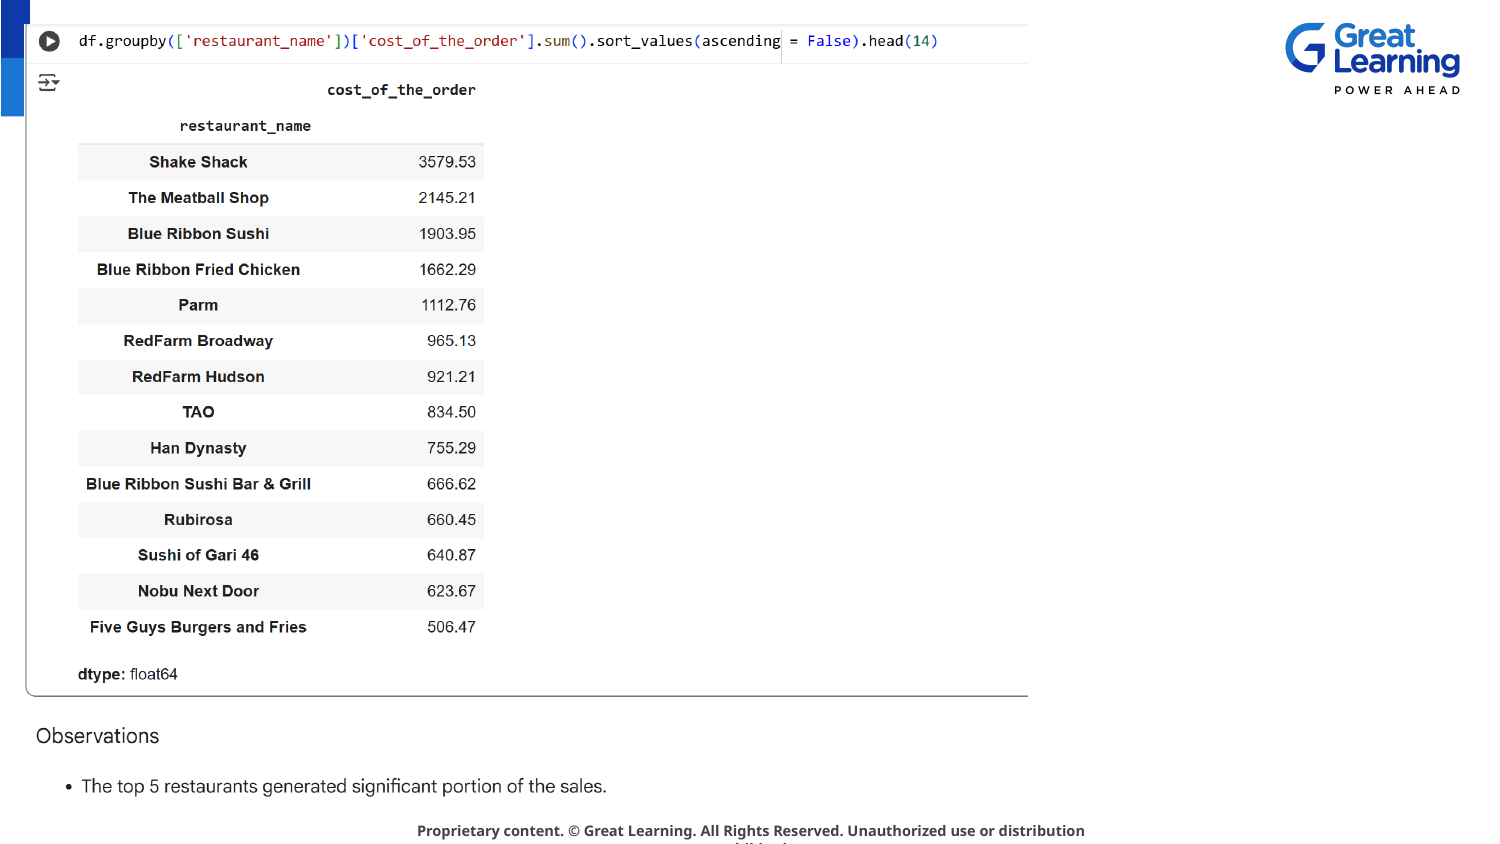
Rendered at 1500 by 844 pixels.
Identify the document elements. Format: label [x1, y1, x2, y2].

picture [24, 24, 1028, 819]
picture [1258, 11, 1487, 106]
